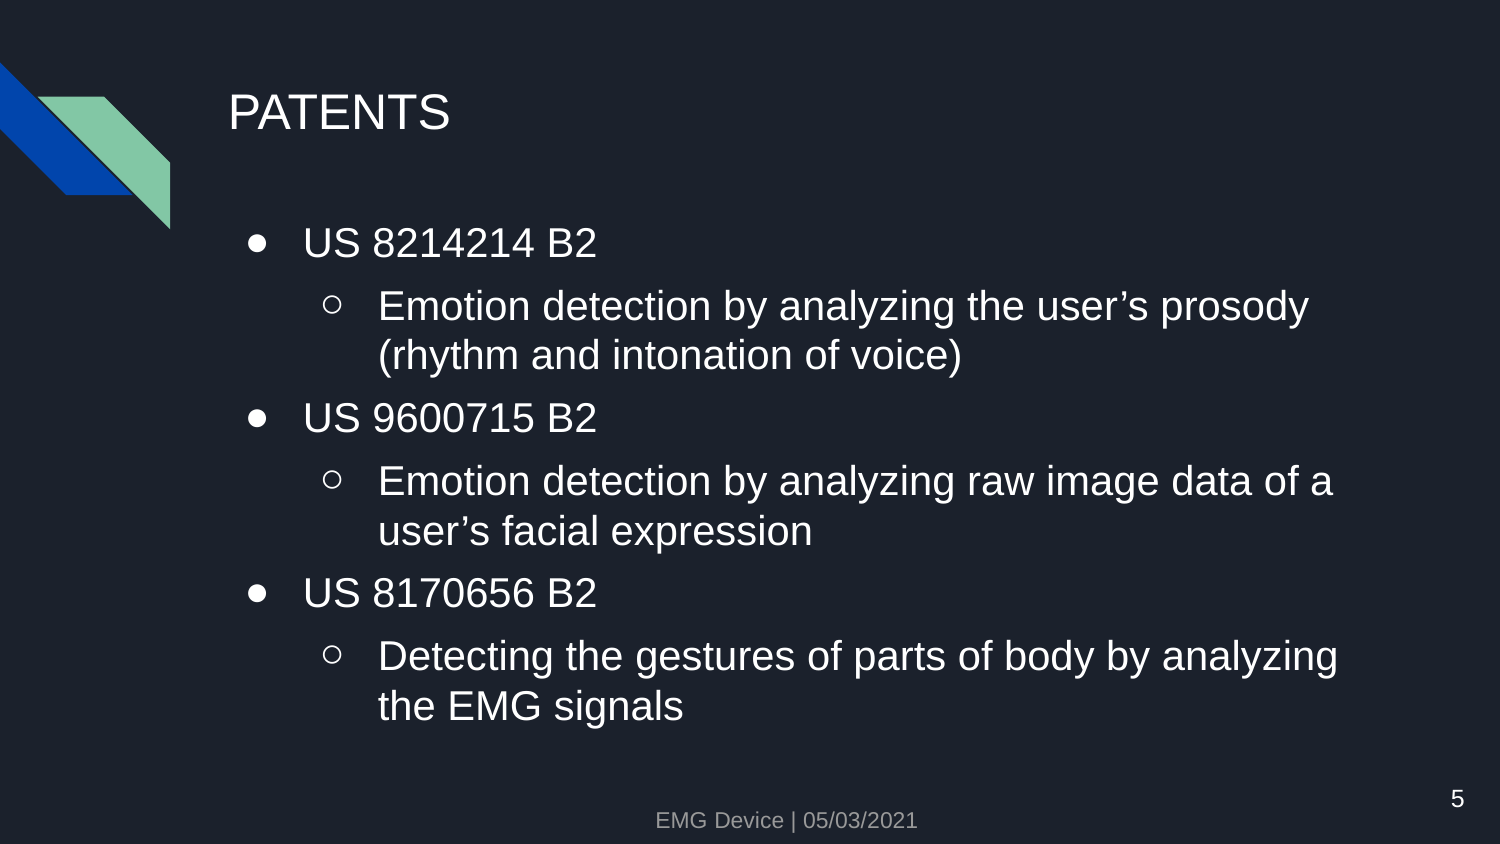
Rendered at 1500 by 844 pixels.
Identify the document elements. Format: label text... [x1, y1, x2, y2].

slide_number 5 [1389, 764, 1480, 830]
title PATENTS [212, 64, 1368, 200]
list US 8214214 B2 Emotion detection by analyzing the user’s prosody (rhythm and intonation of voice) US 9600715 B2 Emotion detection by analyzing raw image data of a user’s facial expression US 8170656 B2 Detecting the gestures of parts of body by analyzing the EMG signals [212, 200, 1368, 679]
text_box EMG Device | 05/03/2021 [640, 790, 940, 844]
